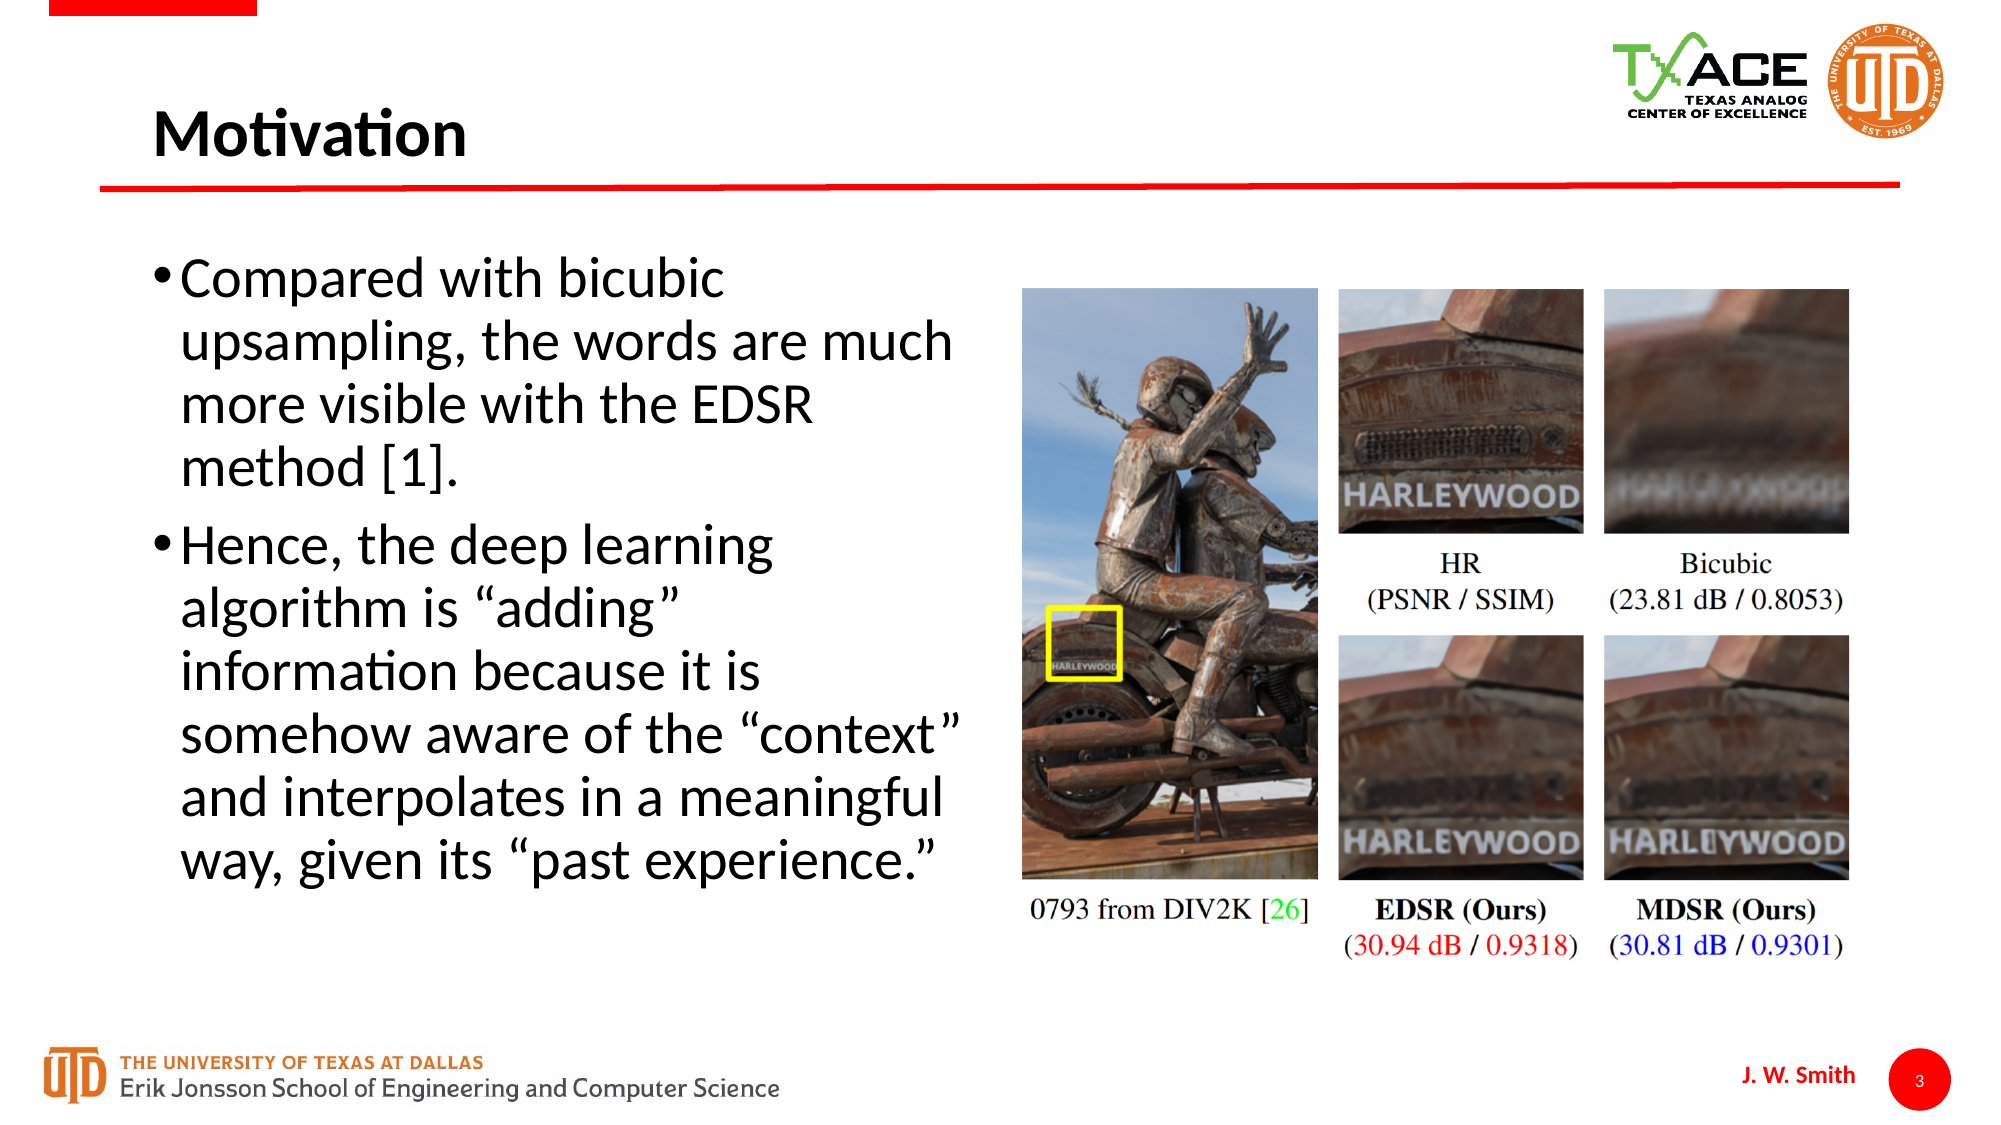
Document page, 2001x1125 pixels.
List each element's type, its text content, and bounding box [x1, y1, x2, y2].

picture [1819, 15, 1952, 147]
picture [16, 1045, 796, 1105]
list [1012, 278, 1863, 972]
title Motivation [137, 59, 1863, 209]
picture [1613, 32, 1807, 59]
list Compared with bicubic upsampling, the words are much more visible with the EDSR method [1]. Hence, the deep learning algorithm is “adding” information because it is somehow aware of the “context” and interpolates in a meaningful way, given its “past experience.” [137, 239, 988, 1014]
